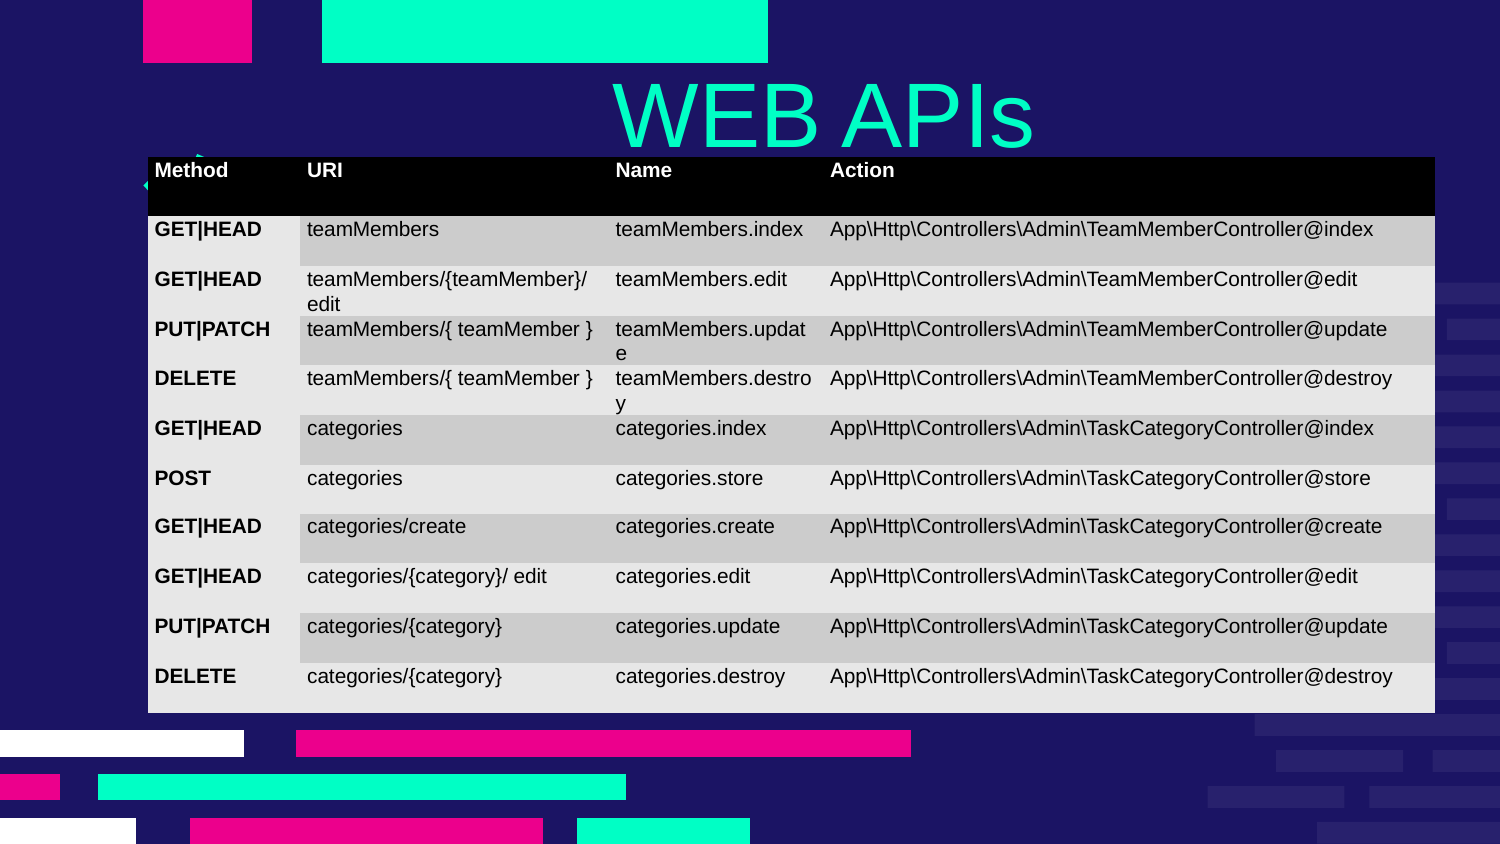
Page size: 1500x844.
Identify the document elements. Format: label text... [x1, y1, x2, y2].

table_cell PUT|PATCH [148, 316, 300, 365]
table_cell POST [148, 465, 300, 514]
table_cell teamMembers/{ teamMember } [300, 316, 609, 365]
table_cell GET|HEAD [148, 514, 300, 563]
table_cell App\Http\Controllers\Admin\TeamMemberController@update [823, 316, 1435, 365]
table_cell categories/{category} [300, 613, 609, 663]
table_cell App\Http\Controllers\Admin\TaskCategoryController@create [823, 514, 1435, 563]
table_header URI [300, 157, 609, 216]
table_cell teamMembers.index [609, 216, 823, 266]
table_cell categories/{category}/ edit [300, 563, 609, 613]
table_header Name [609, 157, 823, 216]
table_cell DELETE [148, 365, 300, 415]
table_cell DELETE [148, 663, 300, 713]
table_cell App\Http\Controllers\Admin\TaskCategoryController@edit [823, 563, 1435, 613]
table_cell categories [300, 415, 609, 465]
table_cell categories.index [609, 415, 823, 465]
table_cell teamMembers [300, 216, 609, 266]
table_cell App\Http\Controllers\Admin\TaskCategoryController@update [823, 613, 1435, 663]
table_cell App\Http\Controllers\Admin\TaskCategoryController@store [823, 465, 1435, 514]
table_cell teamMembers.update [609, 316, 823, 365]
table_cell categories/{category} [300, 663, 609, 713]
table_cell GET|HEAD [148, 563, 300, 613]
title WEB APIs [189, 47, 1460, 189]
table_cell App\Http\Controllers\Admin\TaskCategoryController@index [823, 415, 1435, 465]
table_cell categories.update [609, 613, 823, 663]
table_cell categories.destroy [609, 663, 823, 713]
table_cell PUT|PATCH [148, 613, 300, 663]
table_header Action [823, 157, 1435, 216]
table_cell GET|HEAD [148, 266, 300, 316]
table_cell App\Http\Controllers\Admin\TeamMemberController@edit [823, 266, 1435, 316]
table_cell categories/create [300, 514, 609, 563]
table_cell categories.store [609, 465, 823, 514]
table_cell App\Http\Controllers\Admin\TeamMemberController@destroy [823, 365, 1435, 415]
table_cell categories [300, 465, 609, 514]
table_header Method [148, 157, 300, 216]
table_cell App\Http\Controllers\Admin\TaskCategoryController@destroy [823, 663, 1435, 713]
table_cell teamMembers.edit [609, 266, 823, 316]
table_cell categories.edit [609, 563, 823, 613]
table_cell App\Http\Controllers\Admin\TeamMemberController@index [823, 216, 1435, 266]
table_cell categories.create [609, 514, 823, 563]
table_cell teamMembers.destroy [609, 365, 823, 415]
table_cell GET|HEAD [148, 415, 300, 465]
table_cell GET|HEAD [148, 216, 300, 266]
table_cell teamMembers/{ teamMember } [300, 365, 609, 415]
table_cell teamMembers/{teamMember}/ edit [300, 266, 609, 316]
